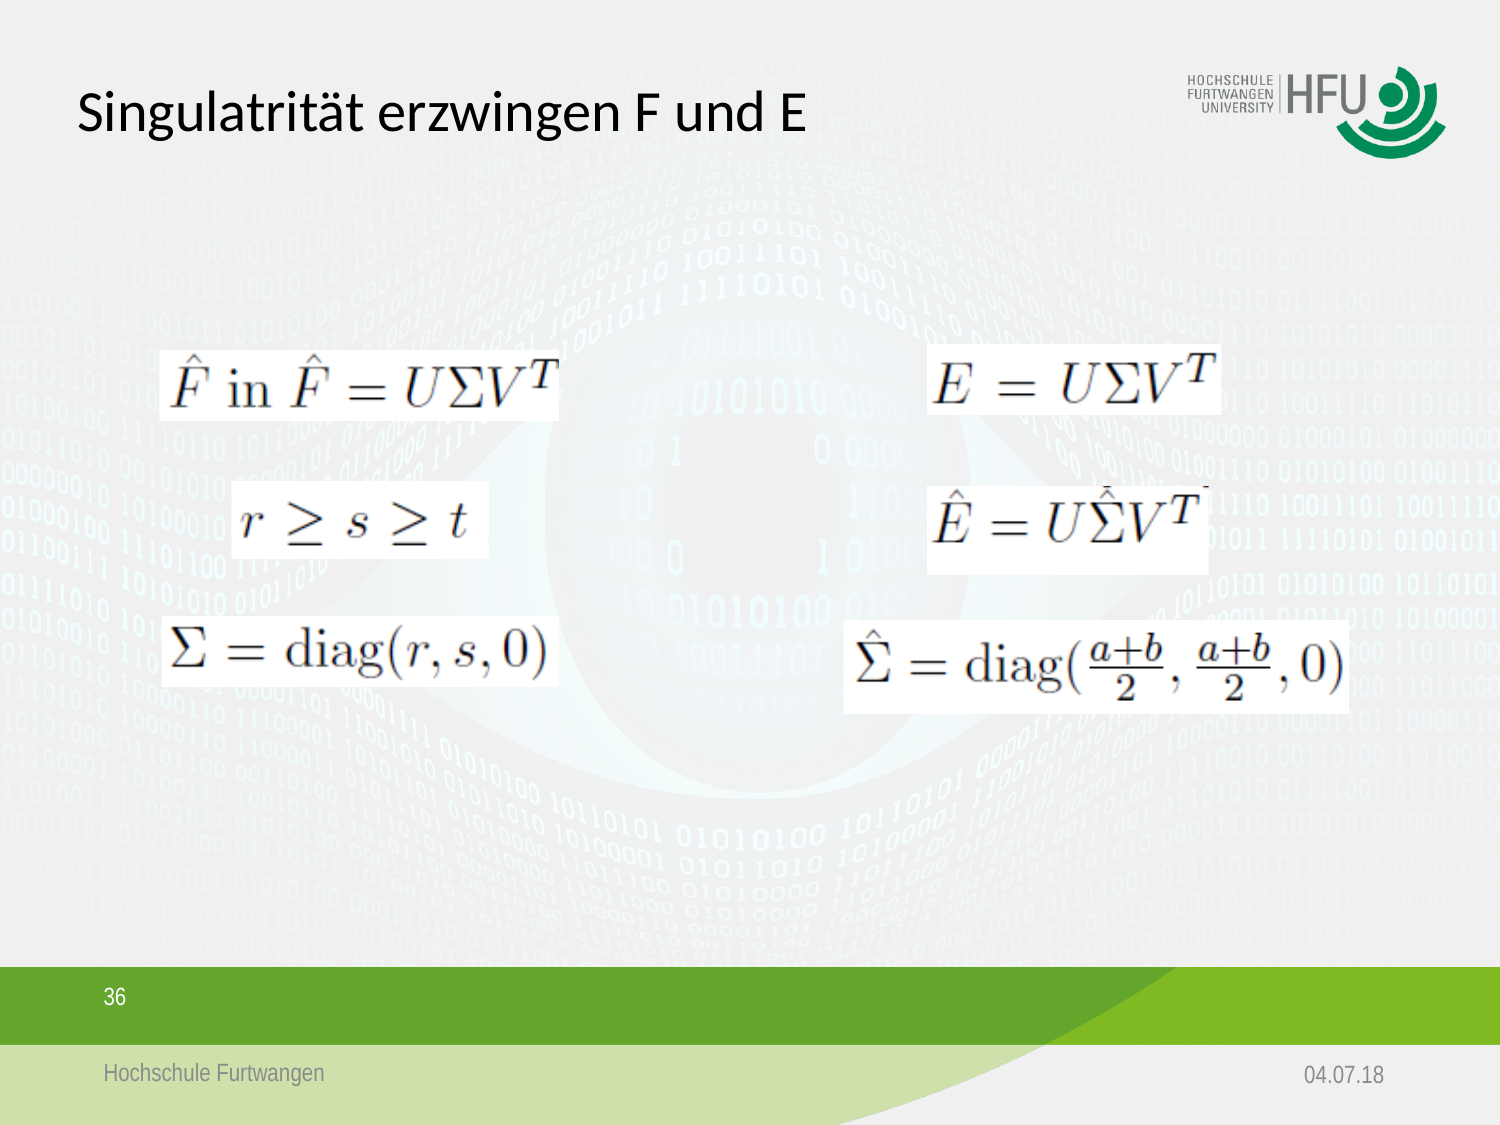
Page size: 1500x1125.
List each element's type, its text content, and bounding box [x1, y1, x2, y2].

picture [159, 350, 559, 421]
picture [926, 344, 1222, 415]
picture [161, 616, 559, 687]
picture [843, 619, 1350, 715]
picture [1166, 53, 1454, 164]
footer Hochschule Furtwangen [88, 1044, 420, 1105]
title Singulatrität erzwingen F und E [77, 64, 1353, 153]
slide_number 36 [88, 967, 160, 1028]
picture [926, 486, 1210, 575]
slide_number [1257, 1046, 1400, 1107]
picture [231, 481, 490, 560]
picture [0, 967, 1500, 1125]
